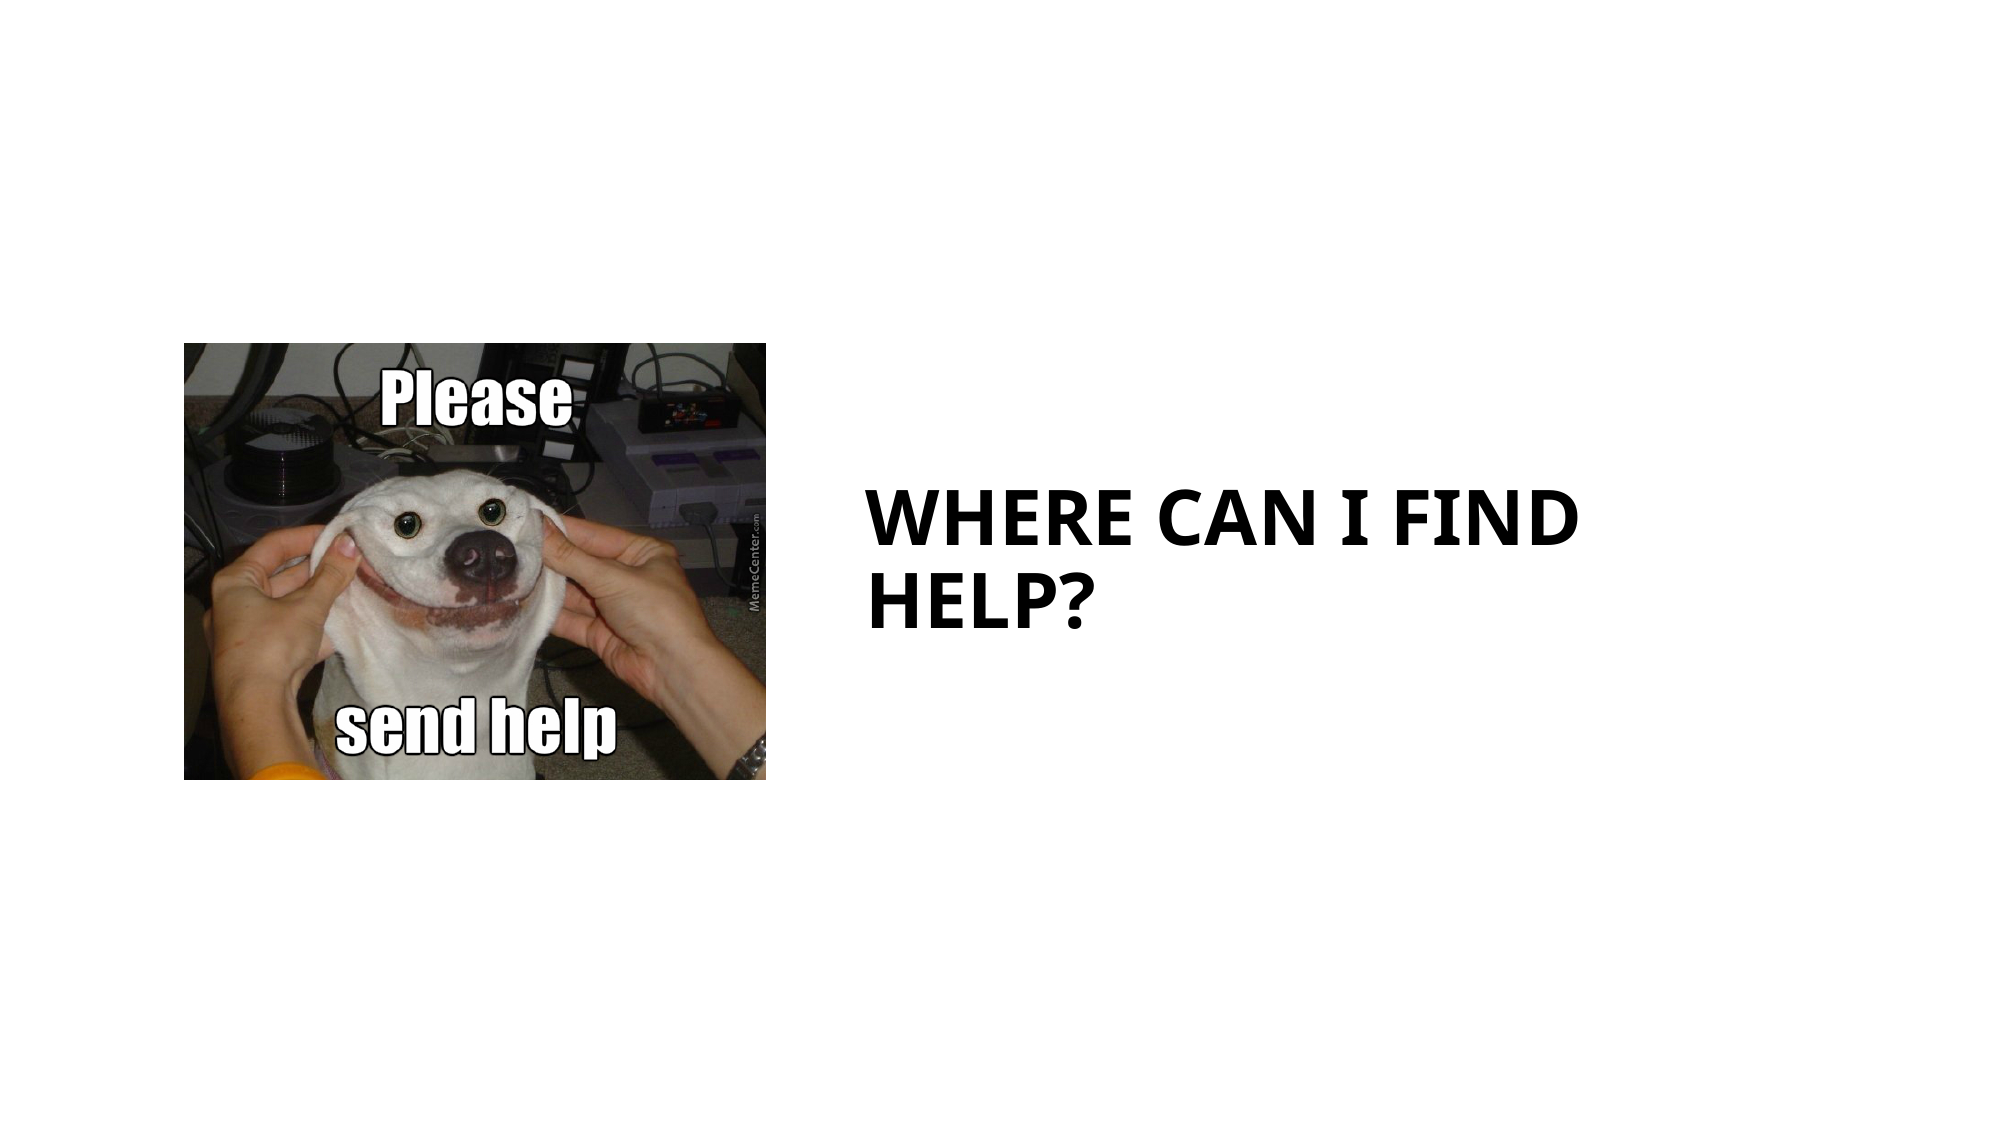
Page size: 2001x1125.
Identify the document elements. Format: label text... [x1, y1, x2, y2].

title WHERE CAN I FIND HELP? [850, 470, 1829, 653]
picture [184, 343, 766, 780]
